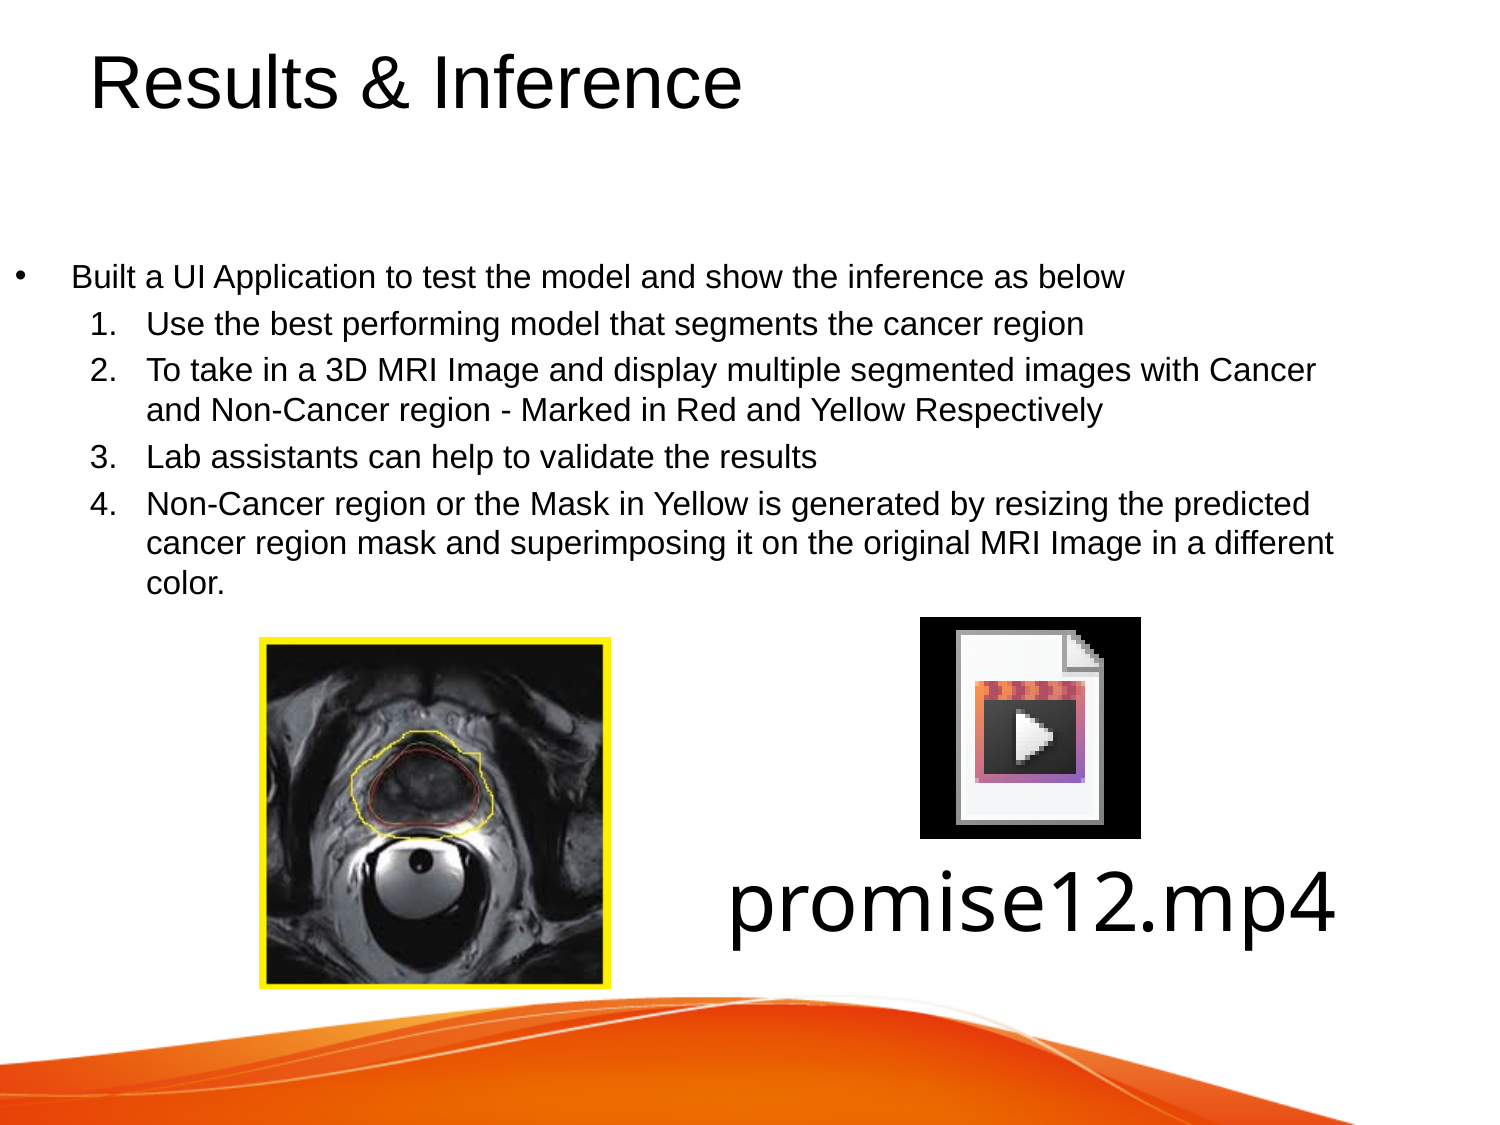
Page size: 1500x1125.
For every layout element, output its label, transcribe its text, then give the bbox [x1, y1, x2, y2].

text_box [668, 617, 1388, 994]
list Built a UI Application to test the model and show the inference as below Use the best performing model that segments the cancer region To take in a 3D MRI Image and display multiple segmented images with Cancer and Non-Cancer region - Marked in Red and Yellow Respectively Lab assistants can help to validate the results Non-Cancer region or the Mask in Yellow is generated by resizing the predicted cancer region mask and superimposing it on the original MRI Image in a different color. [0, 180, 1378, 1094]
title Results & Inference [74, 30, 1426, 127]
picture [259, 637, 611, 989]
picture [0, 0, 1500, 1125]
